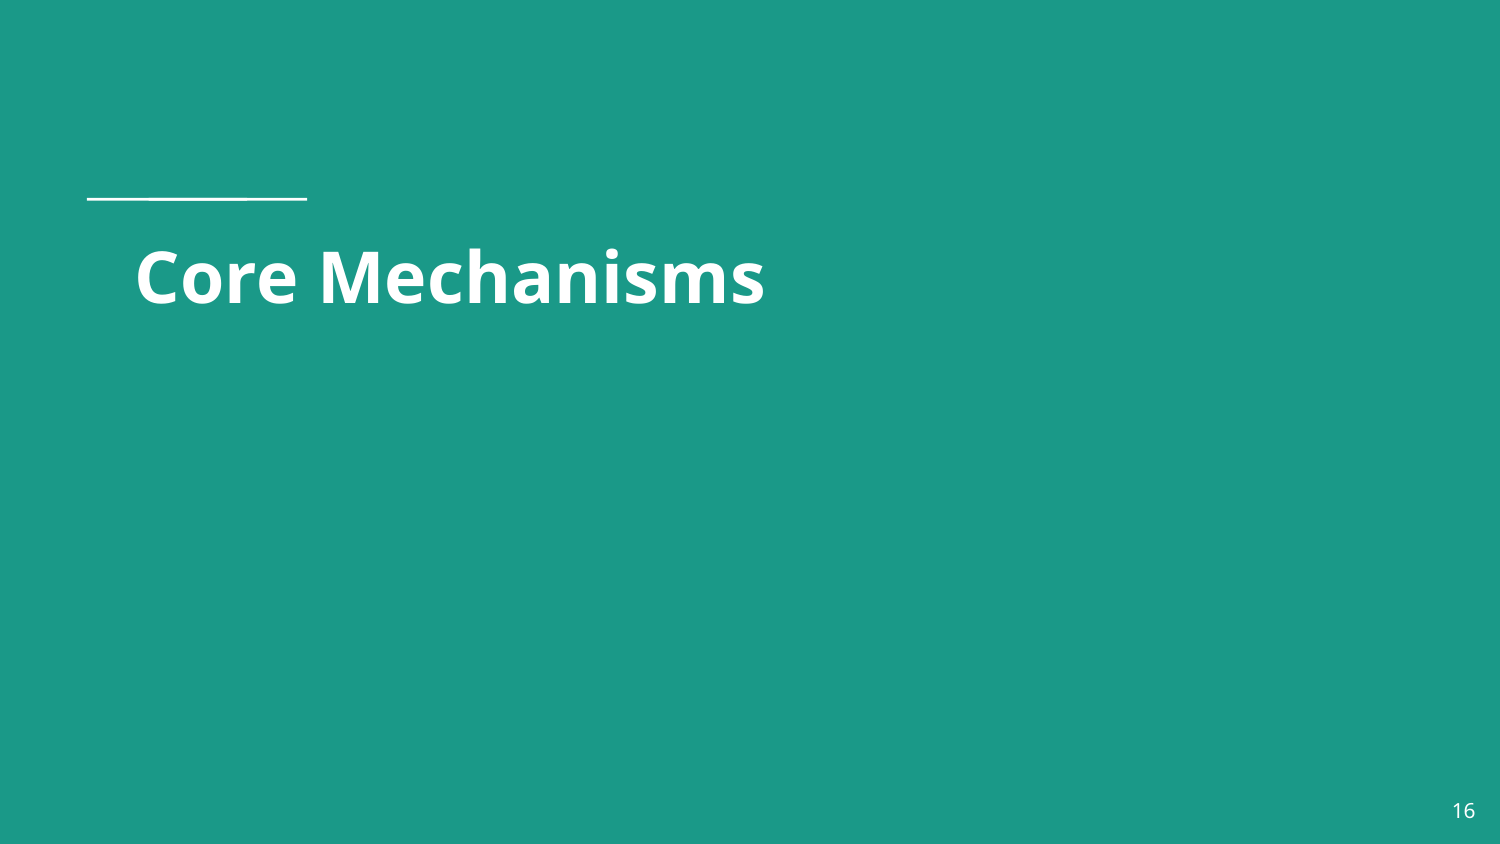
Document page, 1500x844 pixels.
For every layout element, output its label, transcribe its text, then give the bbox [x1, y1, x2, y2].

slide_number ‹#› [1400, 779, 1491, 844]
title Core Mechanisms [119, 216, 1381, 466]
